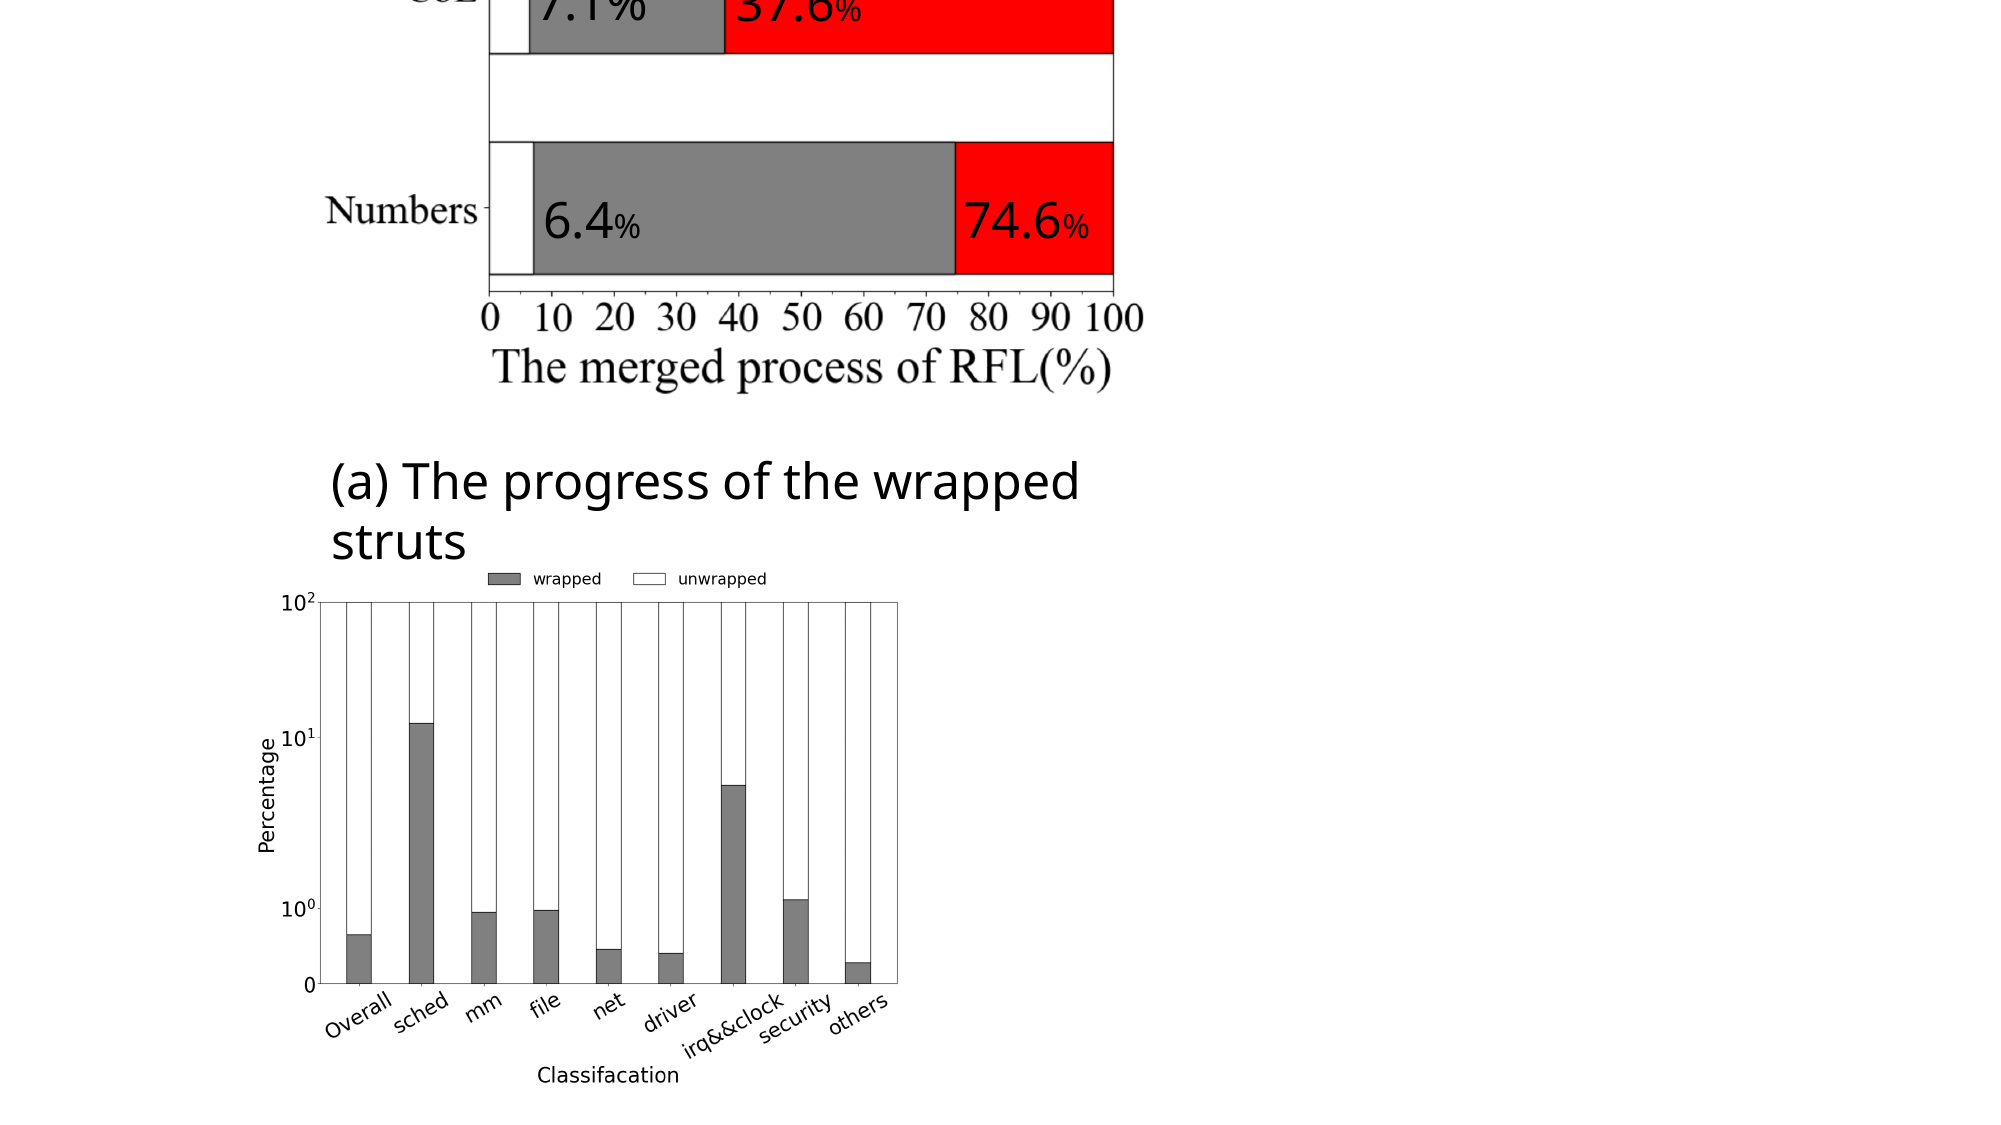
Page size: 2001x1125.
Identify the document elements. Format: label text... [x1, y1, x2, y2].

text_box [316, 0, 1223, 398]
picture [251, 561, 901, 1092]
text_box (a) The progress of the wrapped struts [316, 441, 1223, 518]
